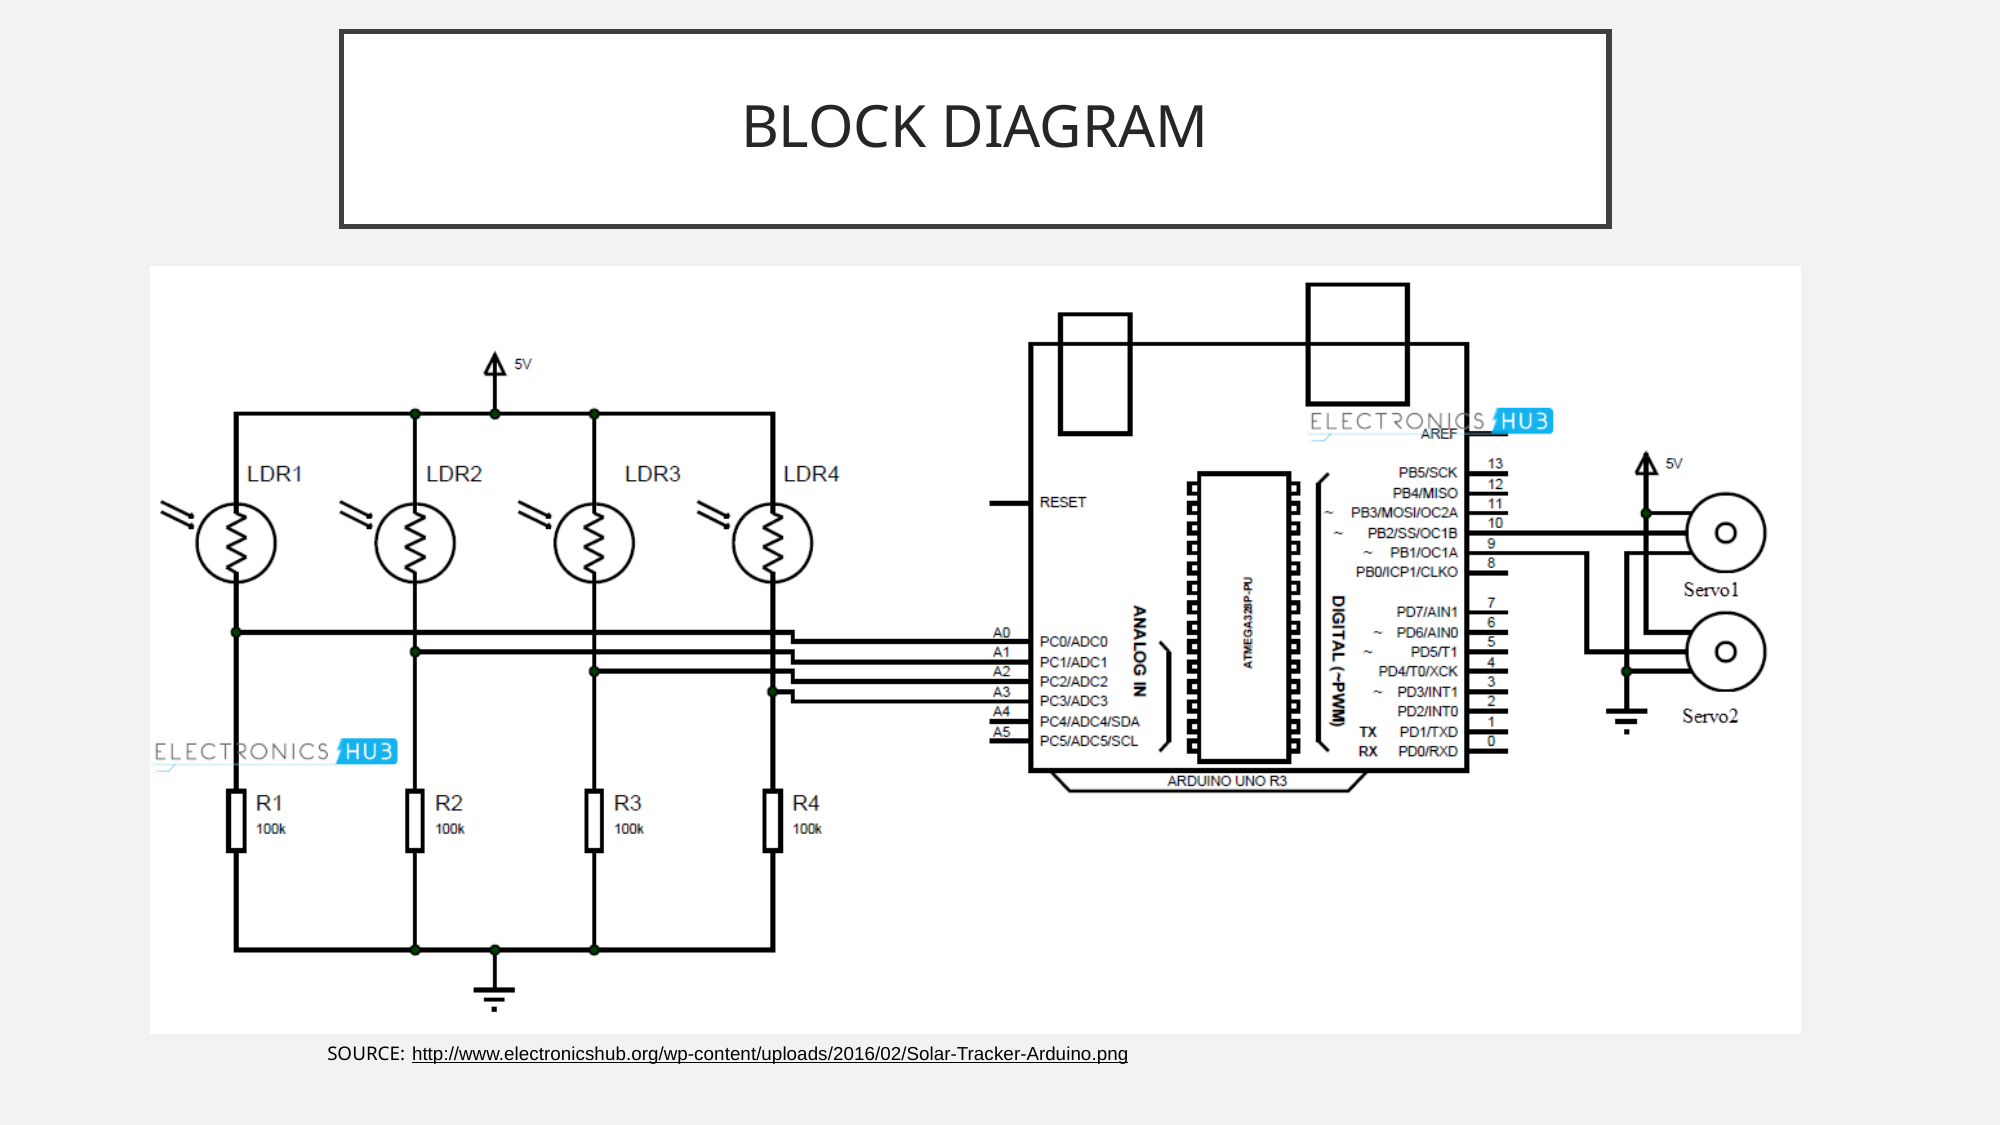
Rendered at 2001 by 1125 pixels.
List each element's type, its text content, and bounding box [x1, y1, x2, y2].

title BLOCK DIAGRAM [339, 29, 1612, 229]
text_box SOURCE: [312, 1045, 524, 1073]
picture [149, 265, 1801, 1034]
